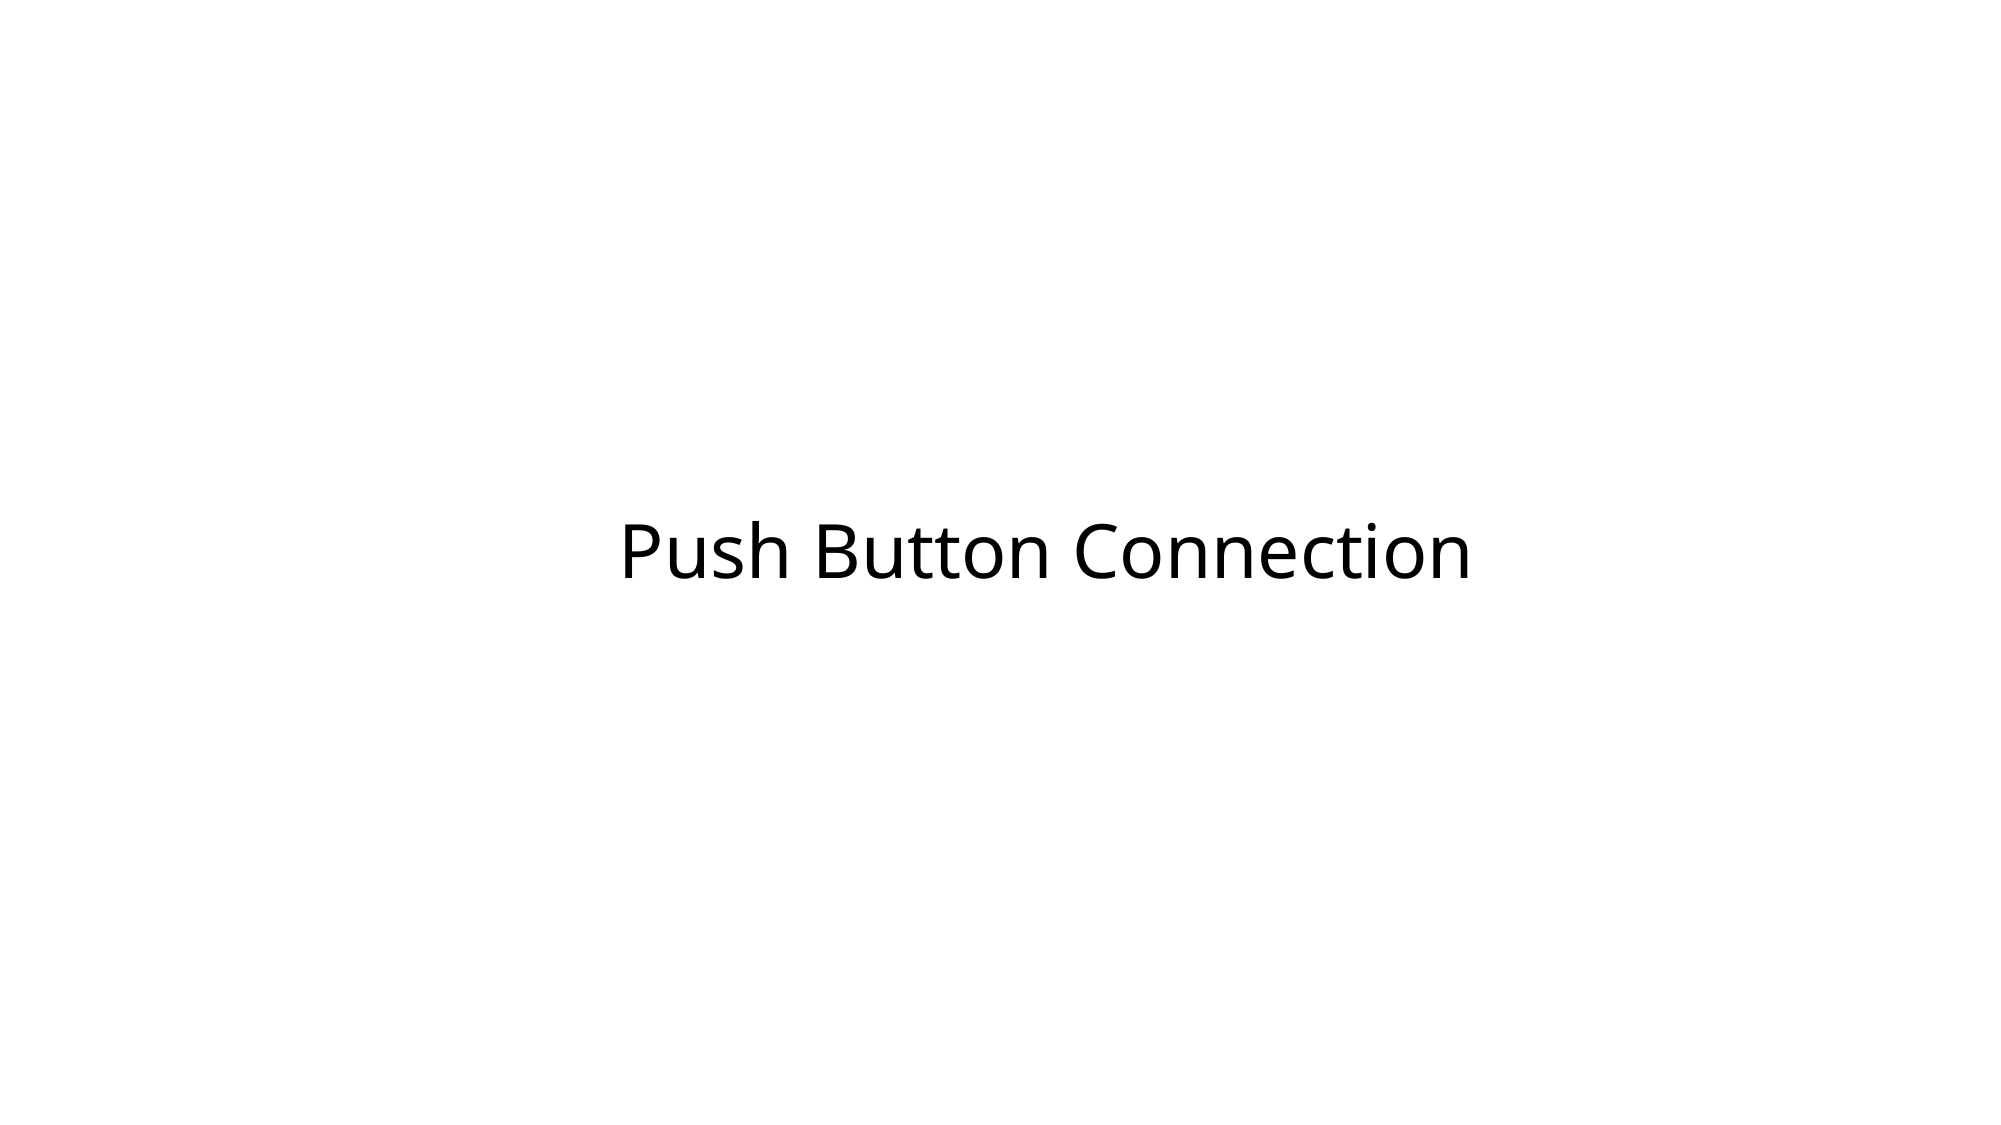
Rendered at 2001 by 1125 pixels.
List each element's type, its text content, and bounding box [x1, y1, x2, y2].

text_box Push Button Connection [604, 495, 1490, 601]
